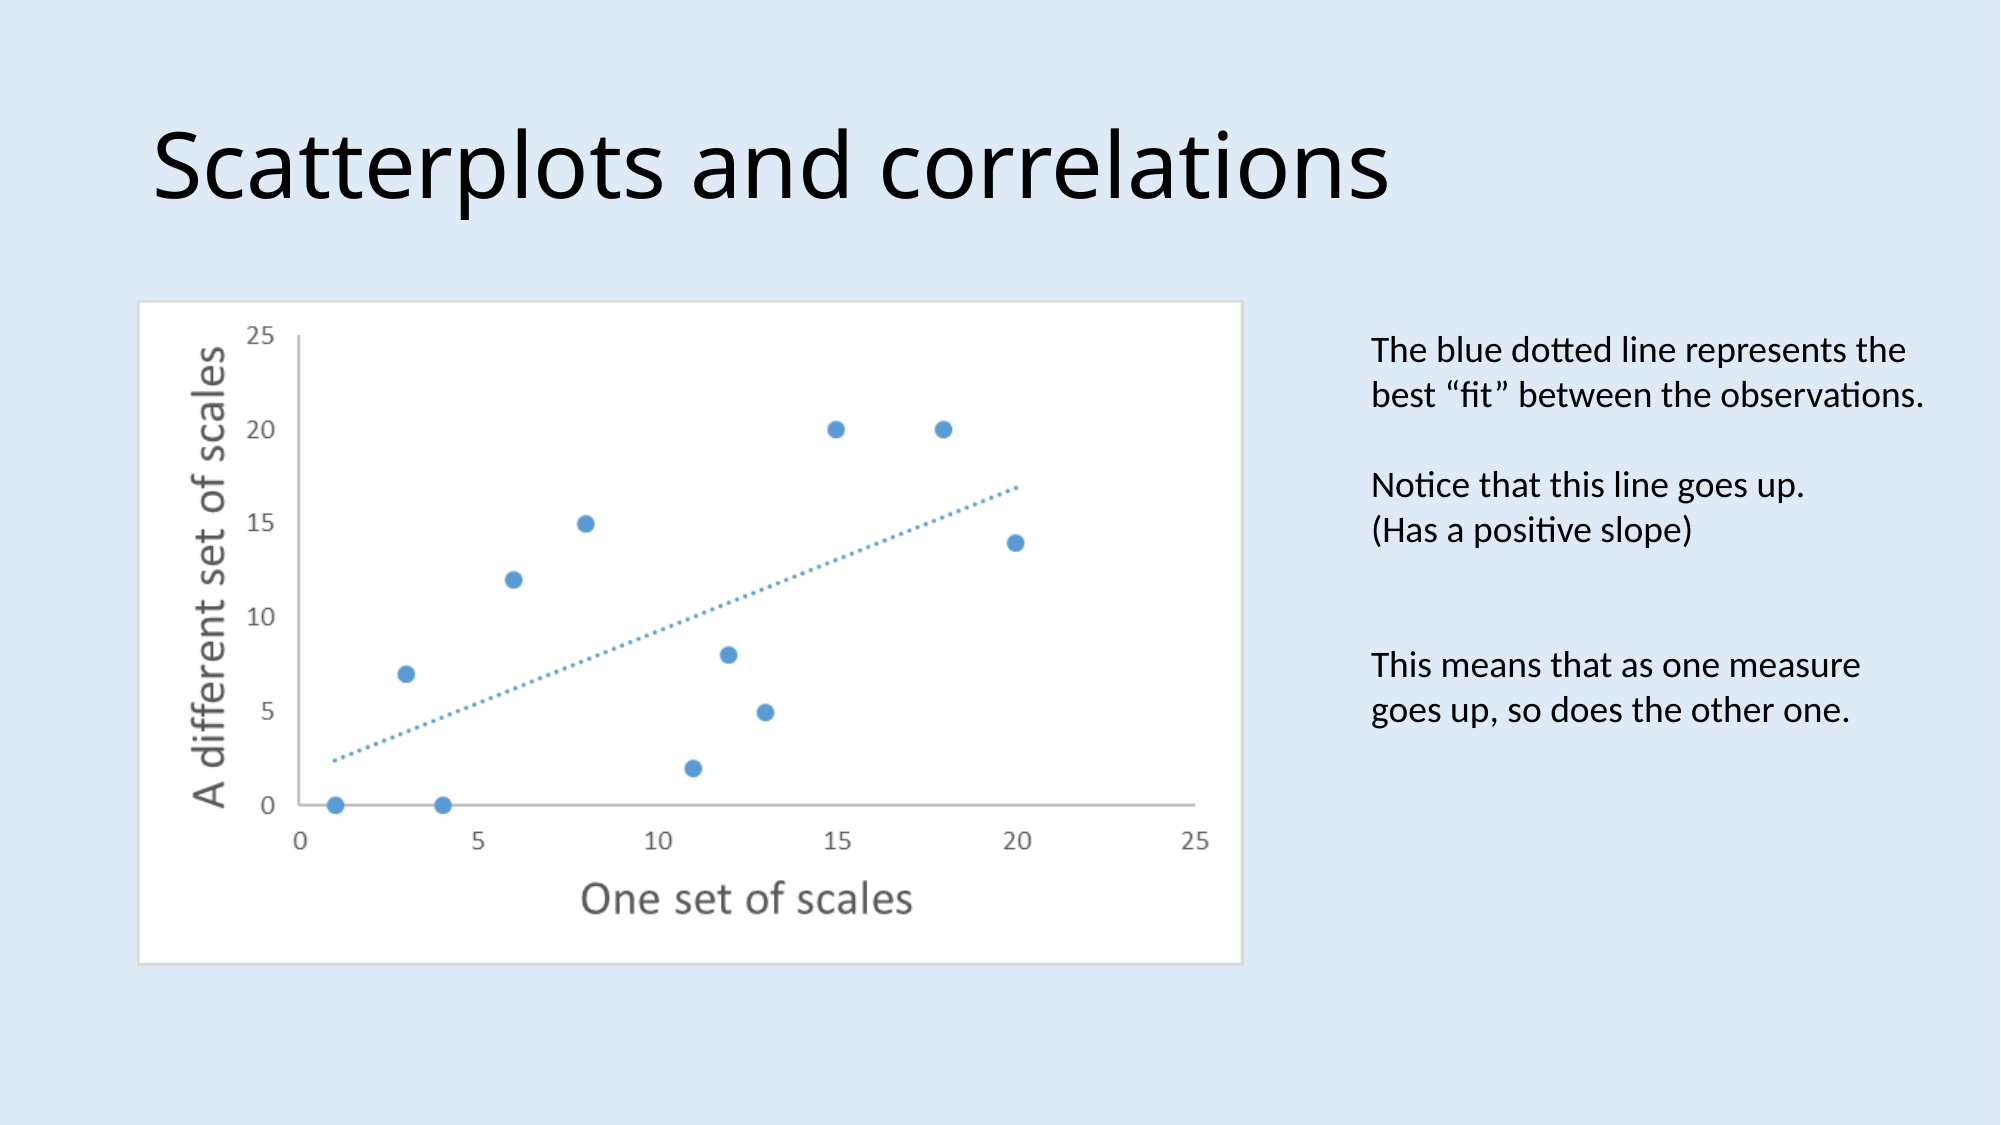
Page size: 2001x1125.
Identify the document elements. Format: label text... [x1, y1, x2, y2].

text_box The blue dotted line represents the best “fit” between the observations. Notice that this line goes up. (Has a positive slope) This means that as one measure goes up, so does the other one. [1356, 317, 1949, 917]
picture [137, 300, 1244, 966]
title Scatterplots and correlations [137, 59, 1863, 278]
